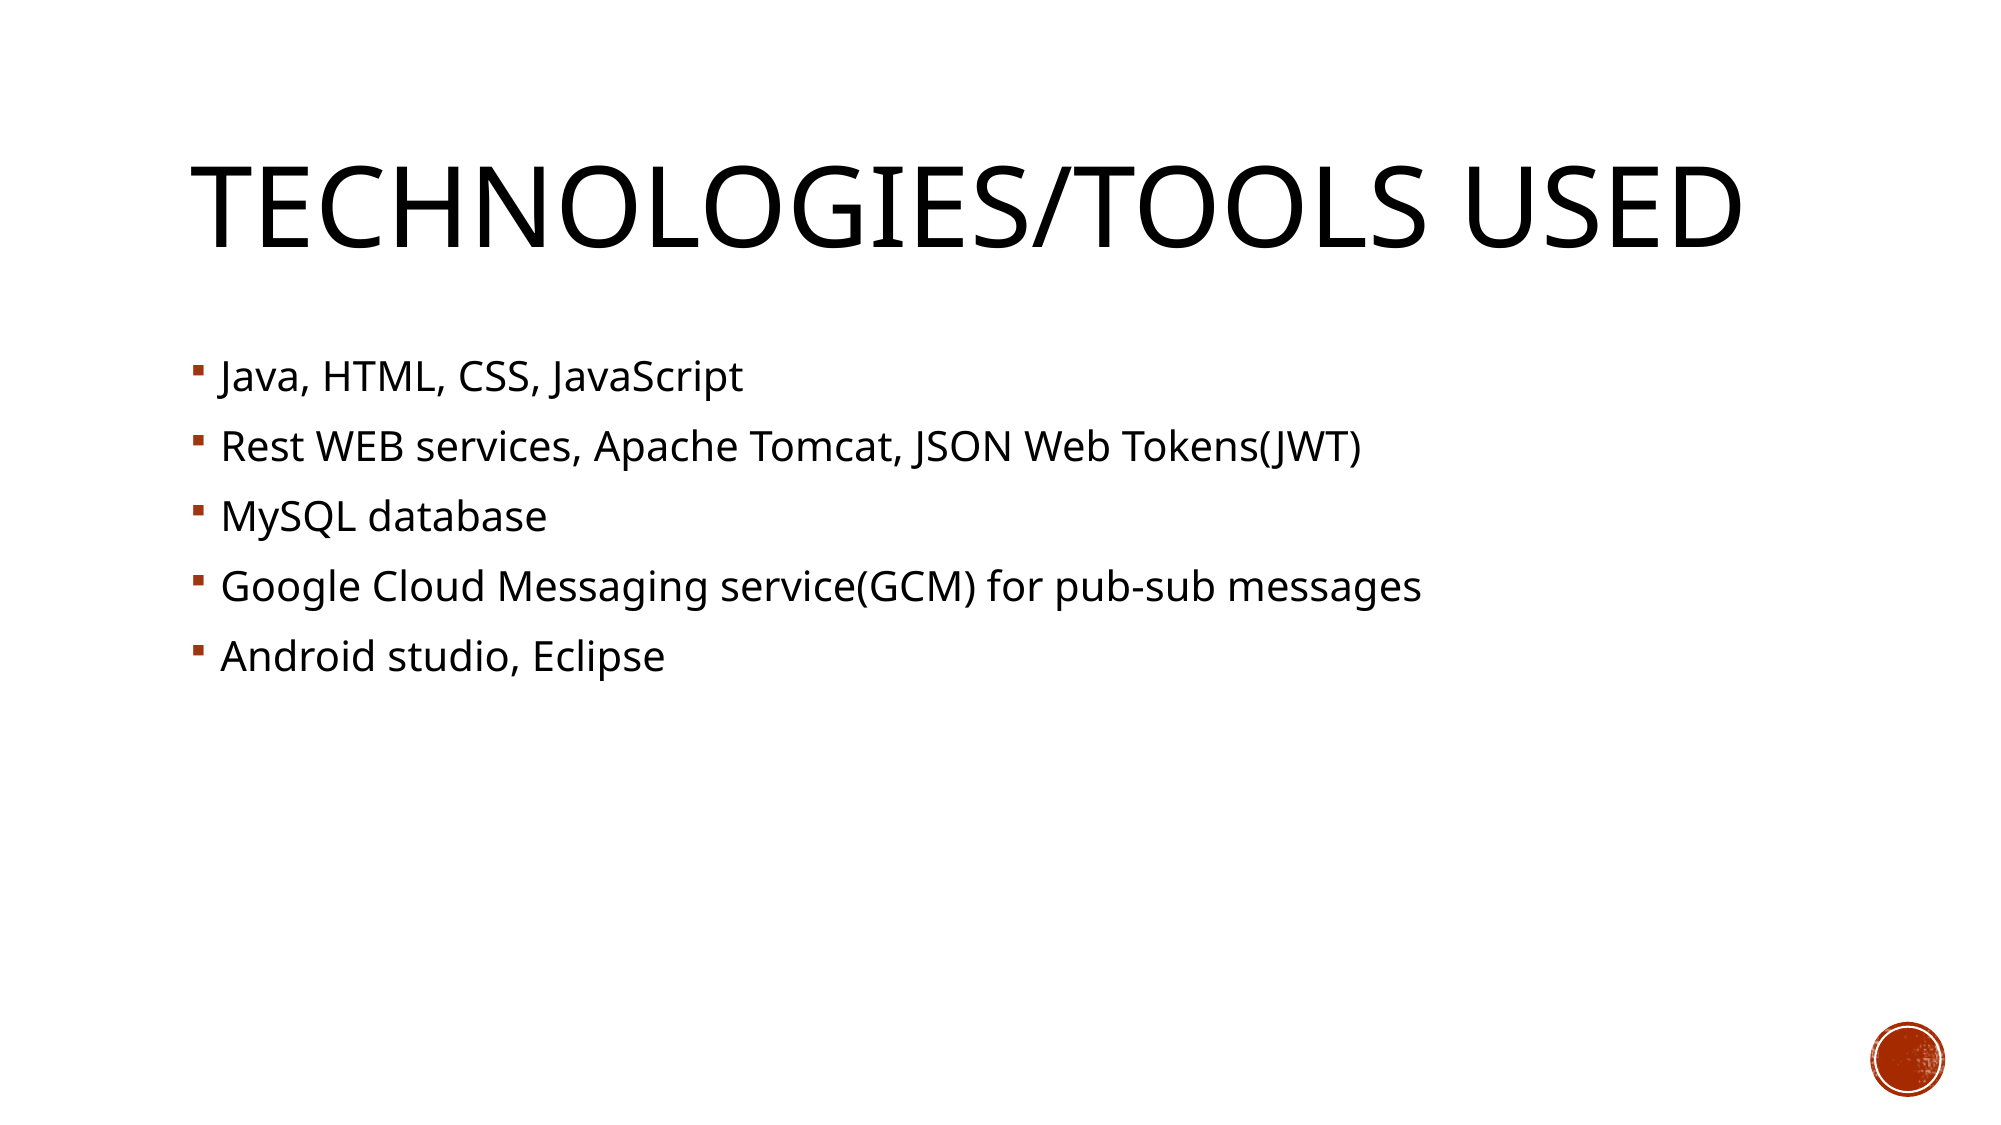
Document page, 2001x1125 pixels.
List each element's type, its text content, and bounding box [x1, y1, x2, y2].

list Java, HTML, CSS, JavaScript Rest WEB services, Apache Tomcat, JSON Web Tokens(JWT) MySQL database Google Cloud Messaging service(GCM) for pub-sub messages Android studio, Eclipse [175, 348, 1826, 1013]
title Technologies/tools used [175, 79, 1826, 344]
